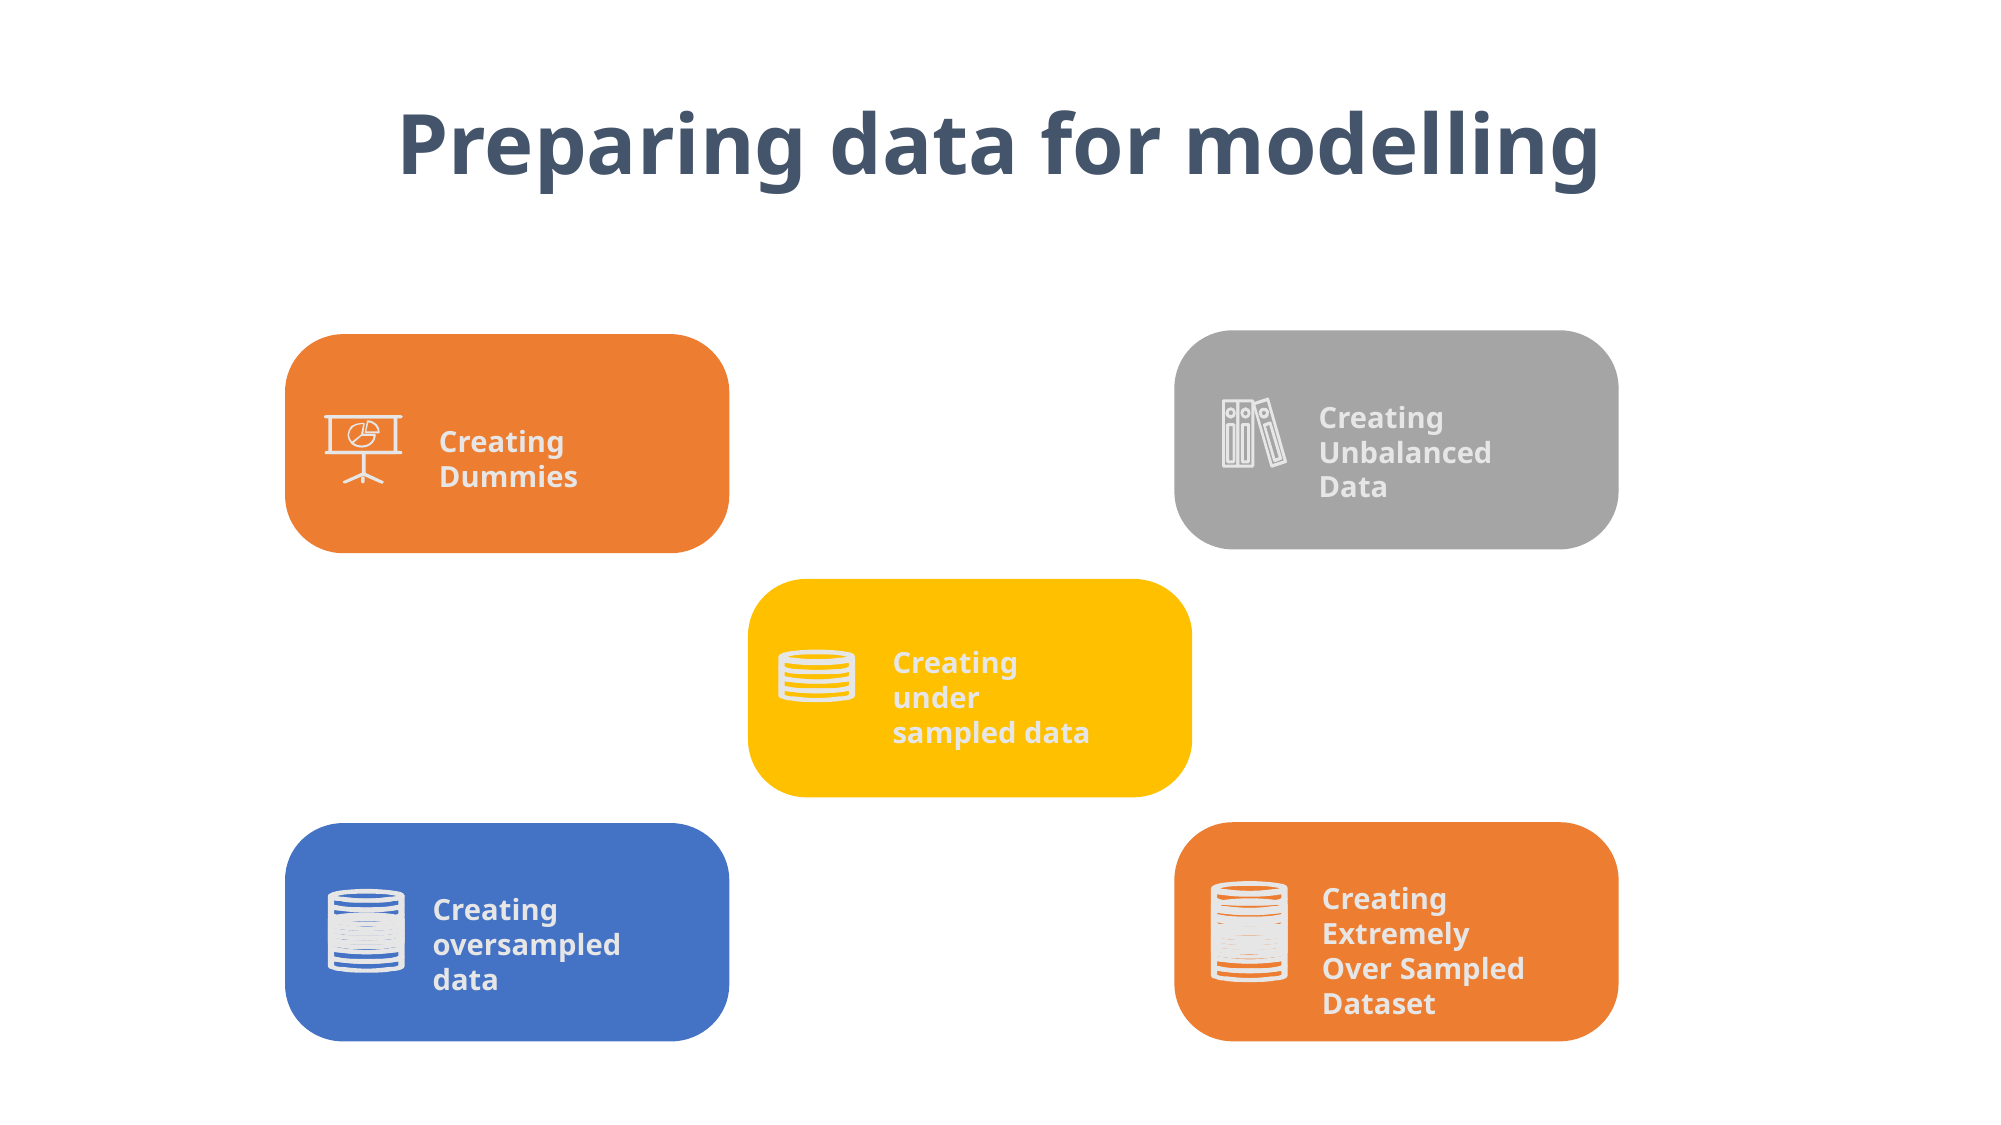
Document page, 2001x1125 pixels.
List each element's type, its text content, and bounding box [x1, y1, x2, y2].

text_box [1174, 330, 1619, 550]
text_box Preparing data for modelling [381, 83, 1619, 199]
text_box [285, 334, 730, 554]
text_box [747, 578, 1193, 798]
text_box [285, 823, 730, 1042]
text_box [1174, 822, 1619, 1042]
